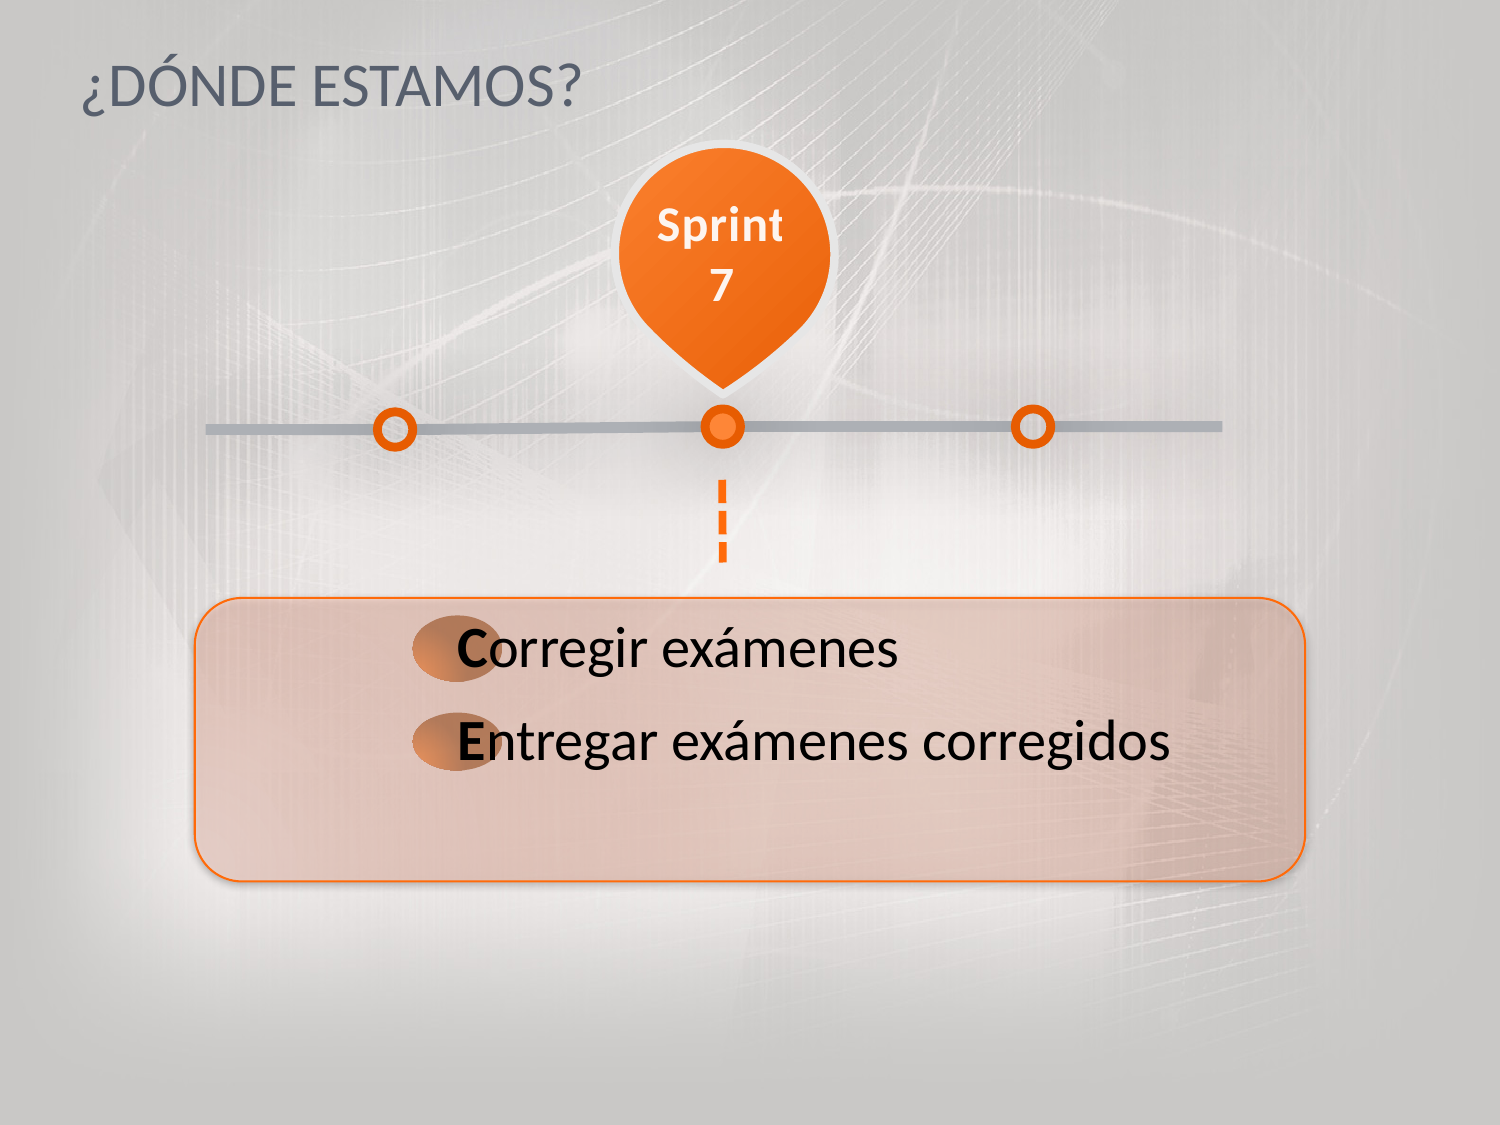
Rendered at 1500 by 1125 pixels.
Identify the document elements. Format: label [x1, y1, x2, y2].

text_box [412, 426, 706, 431]
picture [0, 0, 1500, 1125]
text_box [194, 597, 1306, 882]
